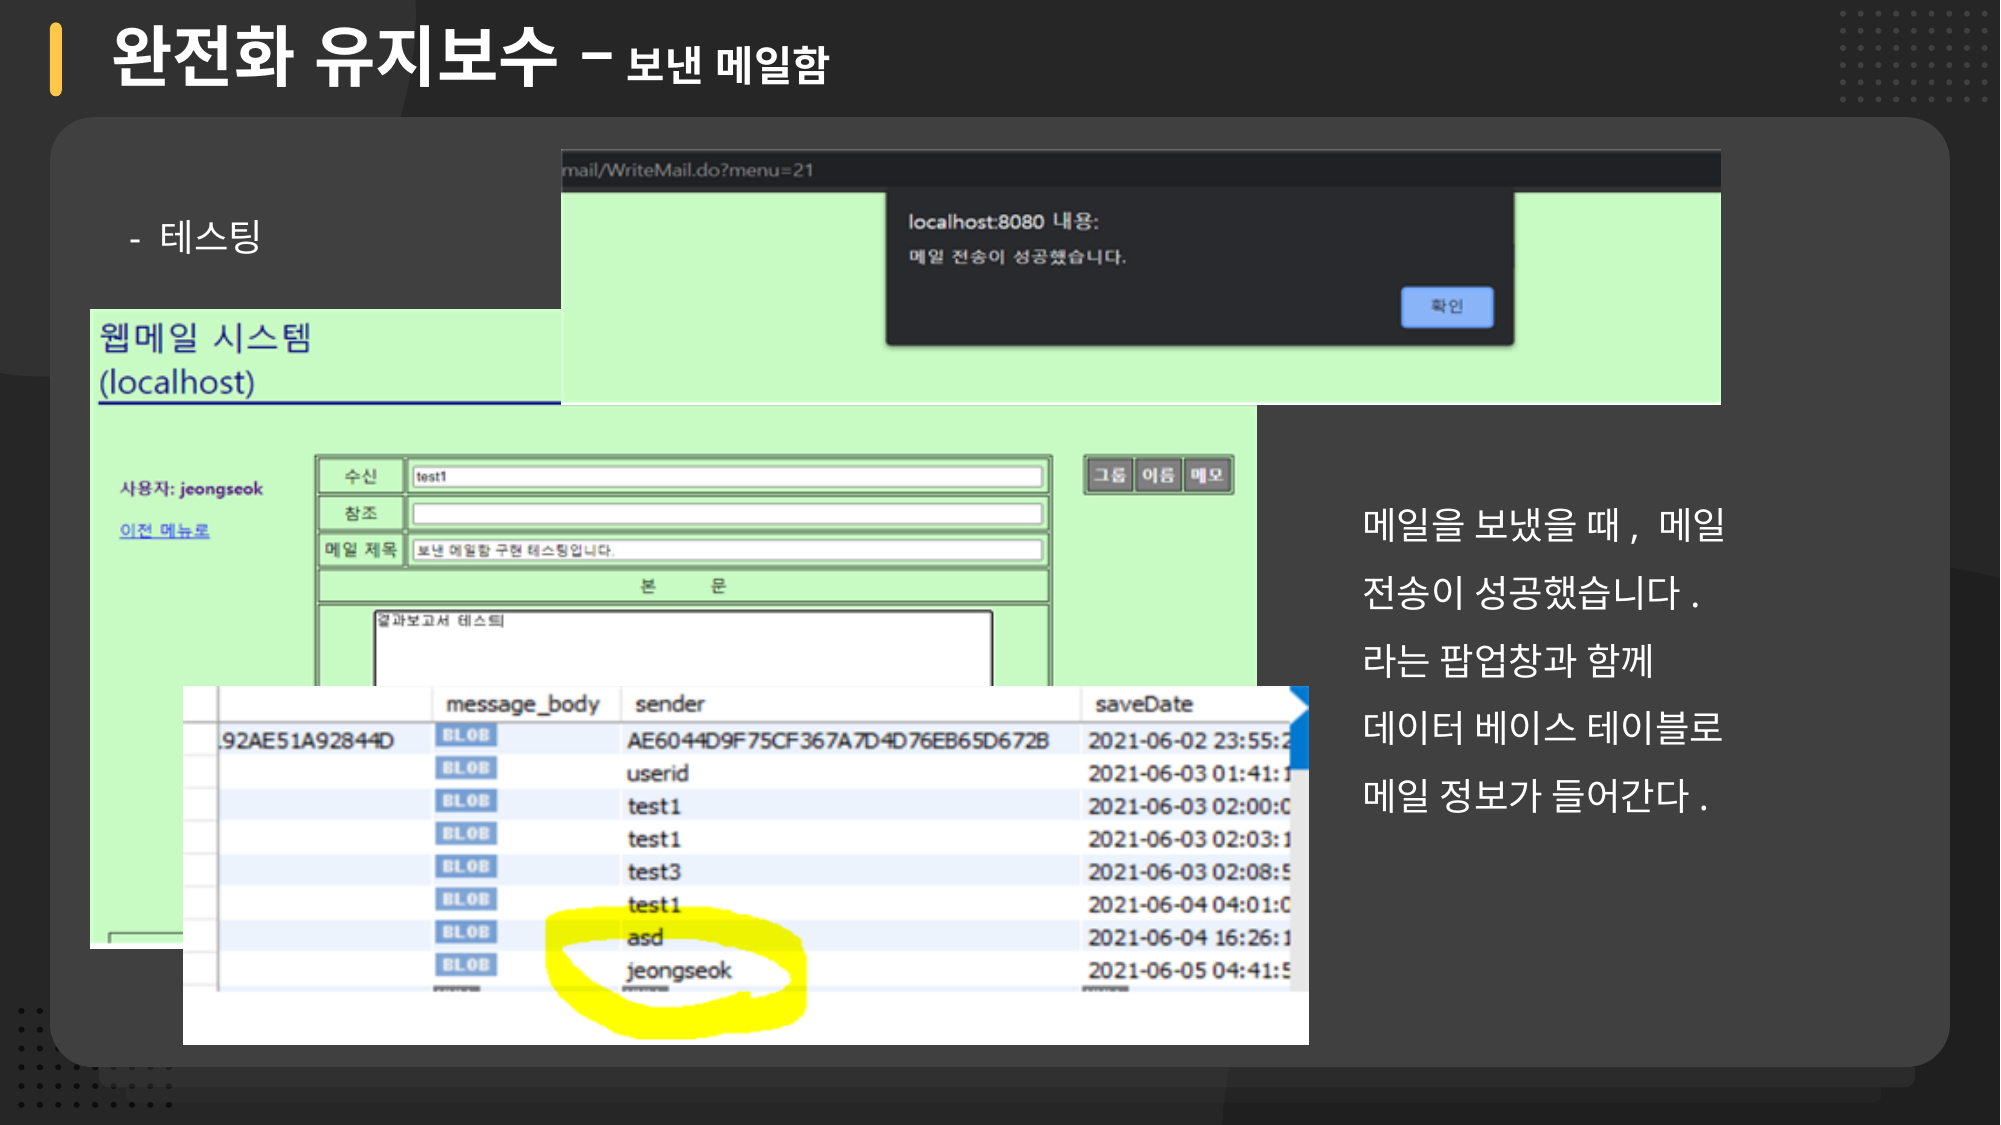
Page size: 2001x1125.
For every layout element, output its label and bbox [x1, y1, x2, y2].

picture [90, 149, 1721, 1045]
text_box [0, 0, 2000, 1125]
